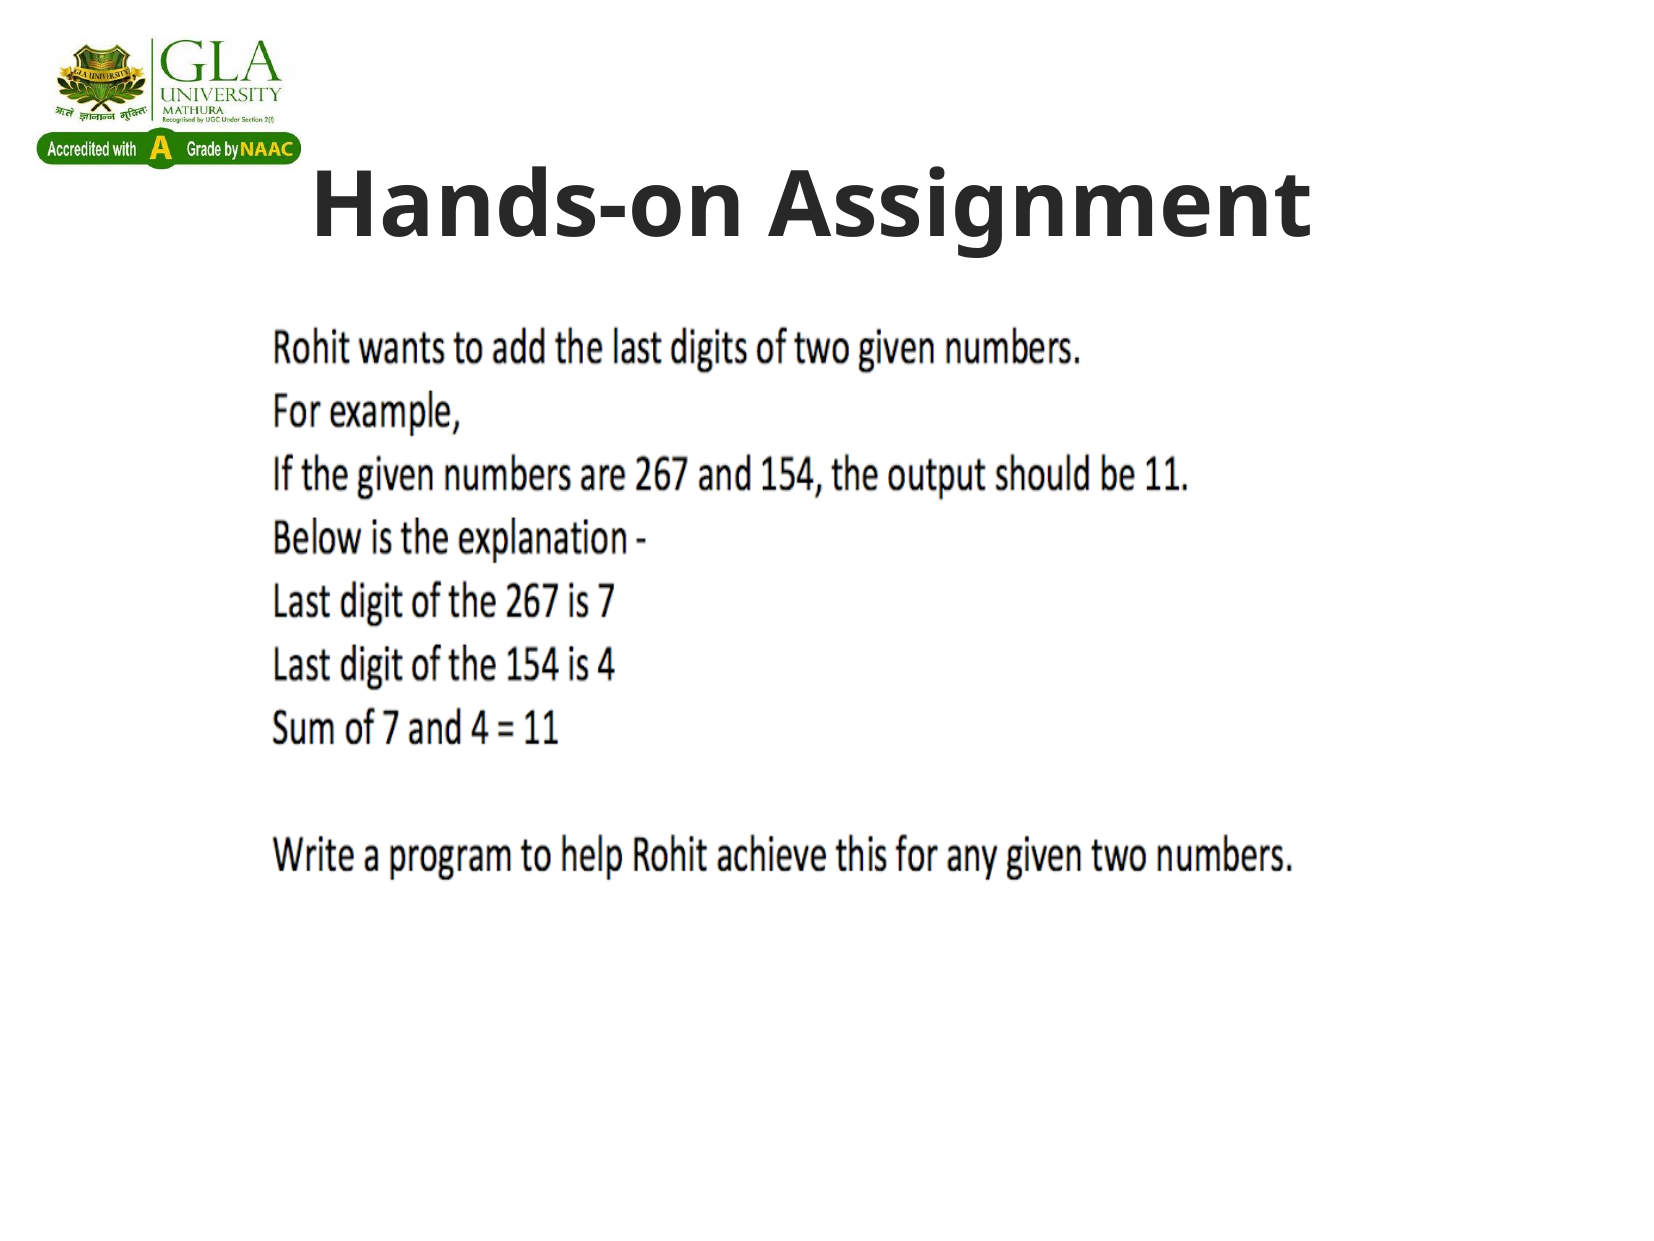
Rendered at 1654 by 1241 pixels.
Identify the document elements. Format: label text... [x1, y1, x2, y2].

picture [212, 318, 1406, 887]
picture [34, 34, 302, 172]
text_box Hands-on Assignment [118, 118, 1506, 287]
